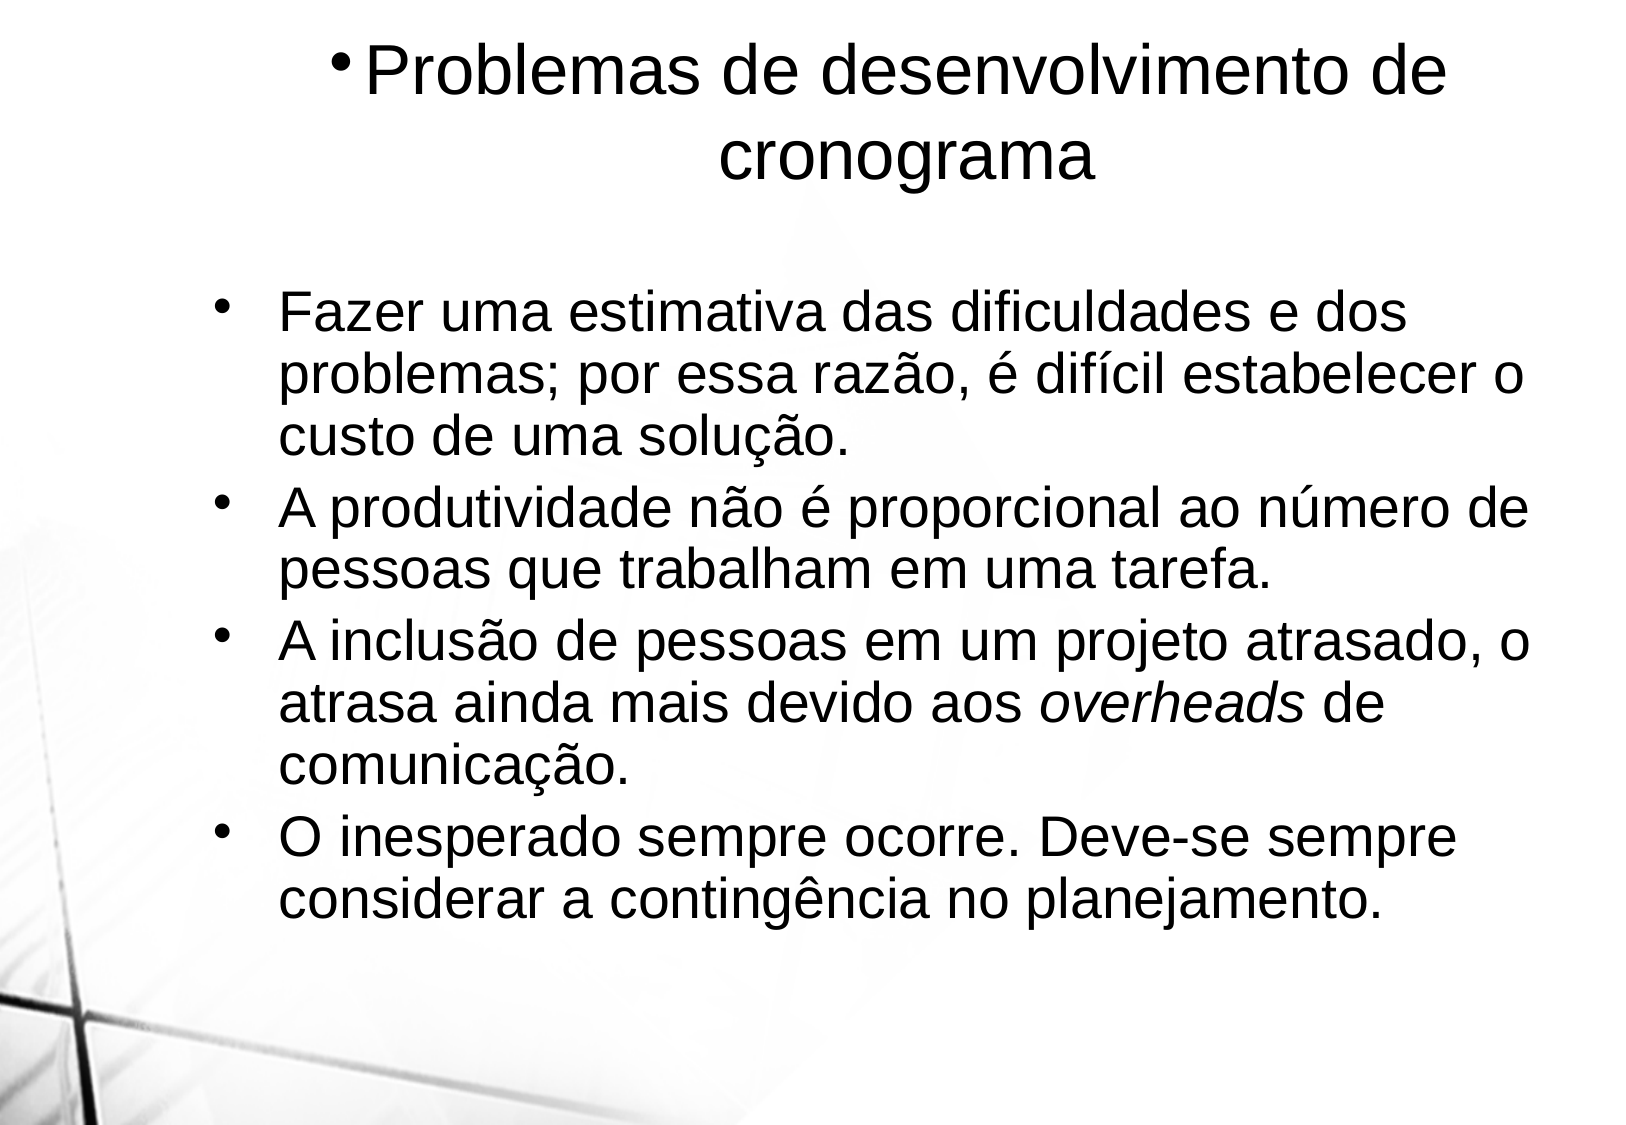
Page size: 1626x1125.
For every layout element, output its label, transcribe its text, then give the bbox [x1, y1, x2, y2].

text_box Fazer uma estimativa das dificuldades e dos problemas; por essa razão, é difícil estabelecer o custo de uma solução. A produtividade não é proporcional ao número de pessoas que trabalham em uma tarefa. A inclusão de pessoas em um projeto atrasado, o atrasa ainda mais devido aos overheads de comunicação. O inesperado sempre ocorre. Deve-se sempre considerar a contingência no planejamento. [175, 274, 1564, 953]
picture [0, 0, 1626, 1125]
text_box Problemas de desenvolvimento de cronograma [195, 50, 1583, 201]
